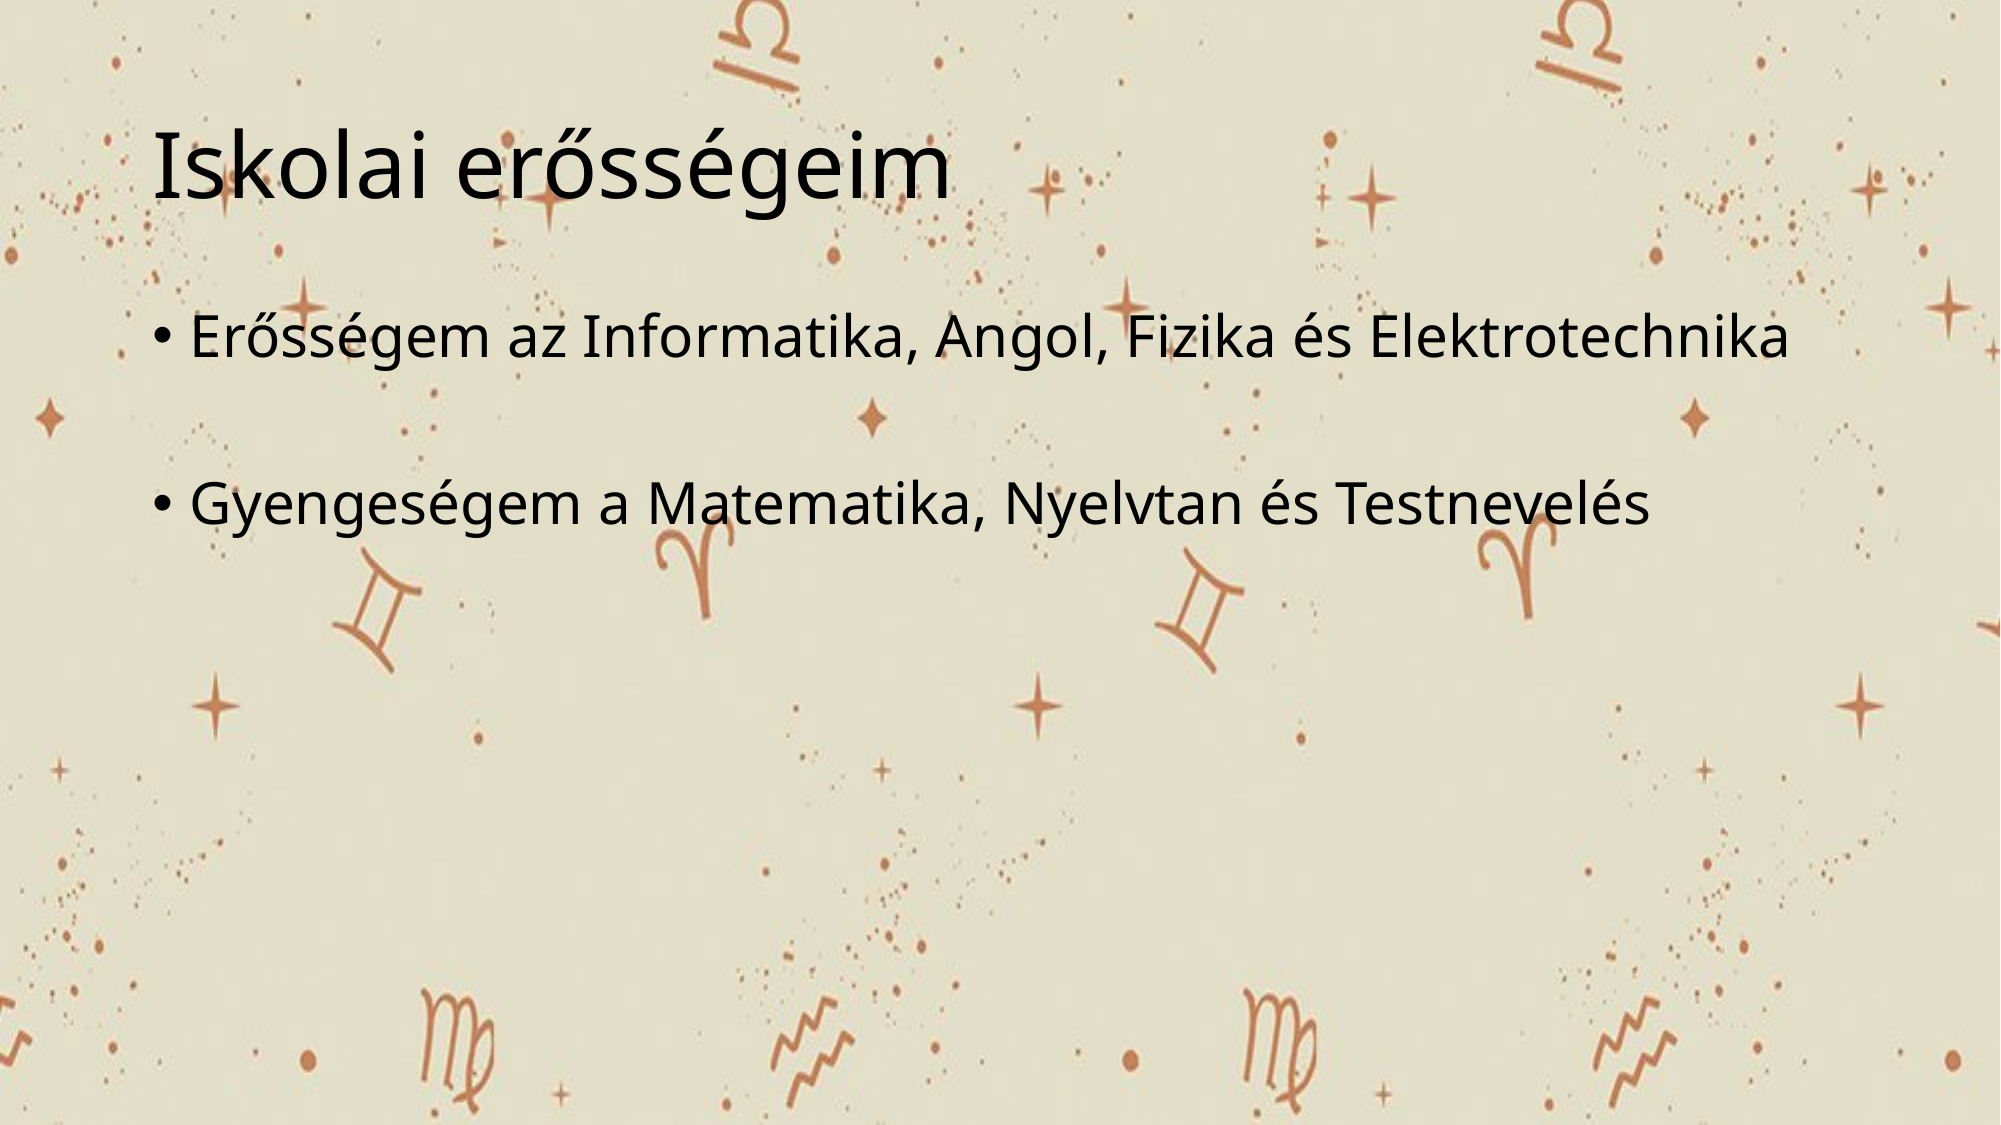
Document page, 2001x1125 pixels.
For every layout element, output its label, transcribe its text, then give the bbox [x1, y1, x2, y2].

list Erősségem az Informatika, Angol, Fizika és Elektrotechnika Gyengeségem a Matematika, Nyelvtan és Testnevelés [137, 299, 1863, 1014]
picture [0, 0, 2001, 1125]
title Iskolai erősségeim [137, 59, 1863, 278]
